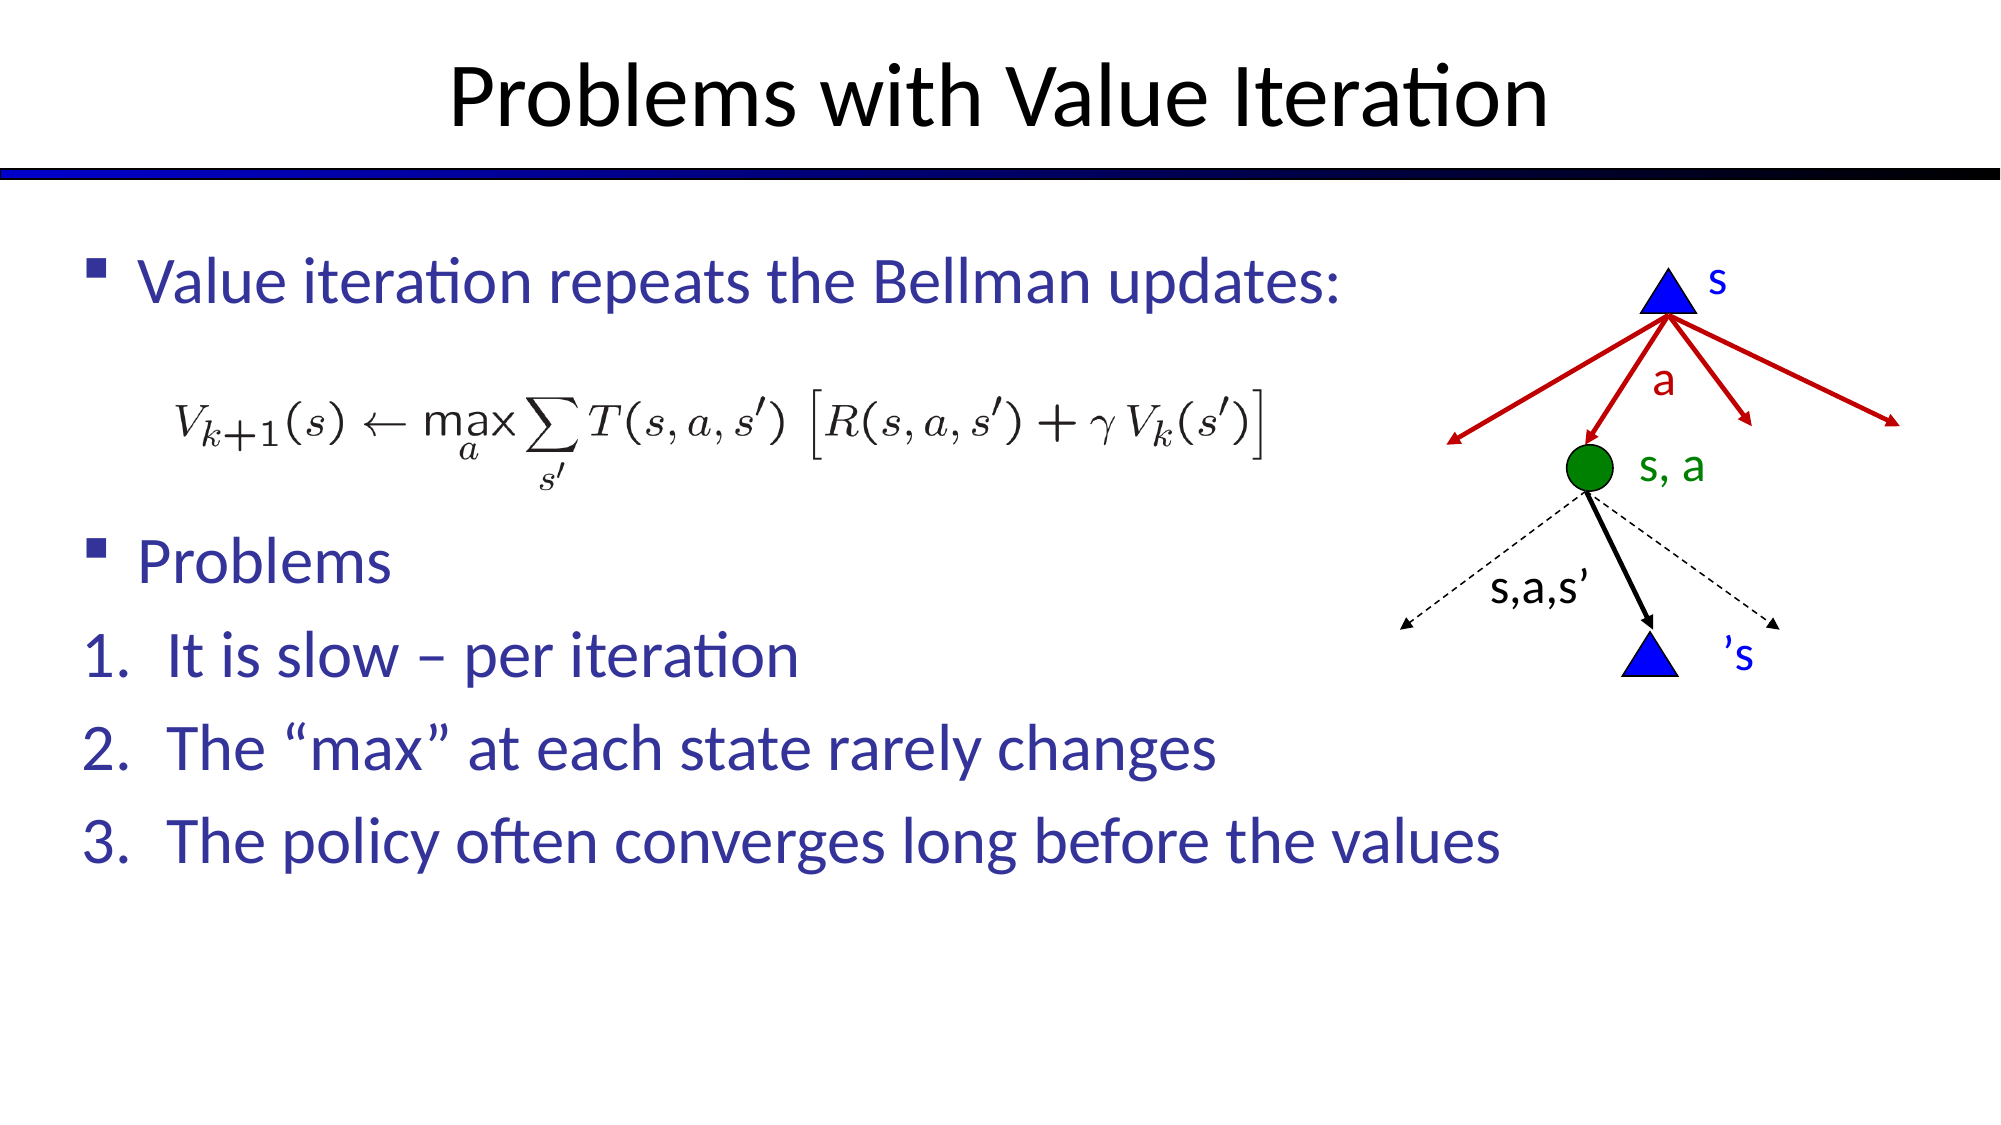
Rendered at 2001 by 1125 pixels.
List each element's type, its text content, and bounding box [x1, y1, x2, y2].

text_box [1399, 237, 1901, 690]
title Problems with Value Iteration [0, 0, 2000, 184]
picture [174, 387, 1263, 492]
